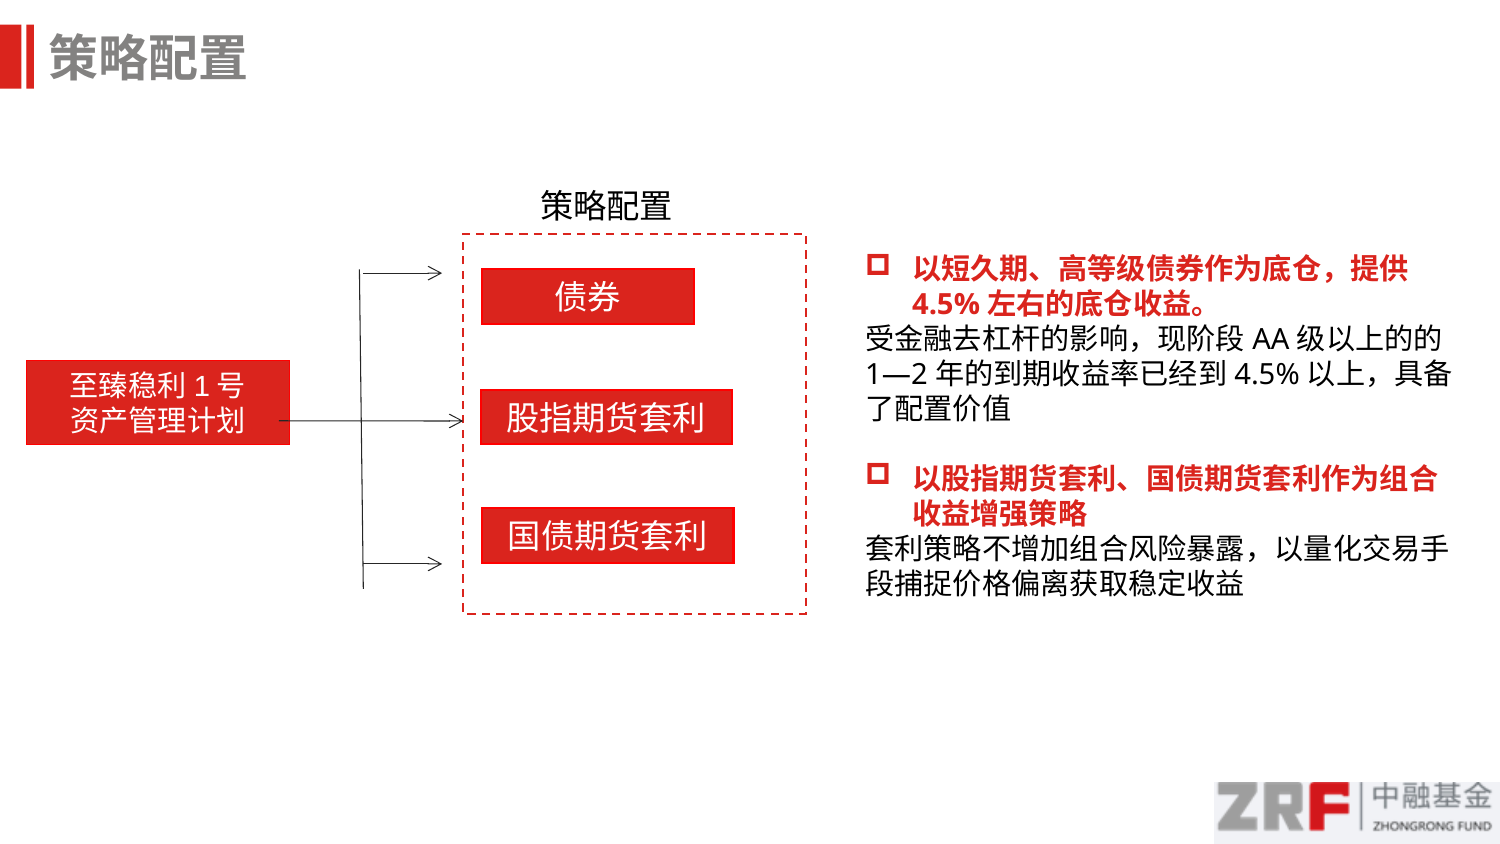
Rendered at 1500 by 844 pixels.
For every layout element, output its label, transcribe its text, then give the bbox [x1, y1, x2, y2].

text_box [25, 24, 35, 90]
text_box 以短久期、高等级债券作为底仓，提供4.5%左右的底仓收益。 受金融去杠杆的影响，现阶段AA级以上的的1—2年的到期收益率已经到4.5%以上，具备了配置价值 以股指期货套利、国债期货套利作为组合收益增强策略 套利策略不增加组合风险暴露，以量化交易手段捕捉价格偏离获取稳定收益 [850, 243, 1474, 643]
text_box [26, 233, 807, 614]
text_box [0, 24, 22, 90]
text_box 策略配置 [481, 177, 733, 233]
picture [1214, 782, 1500, 844]
text_box 策略配置 [33, 18, 279, 94]
